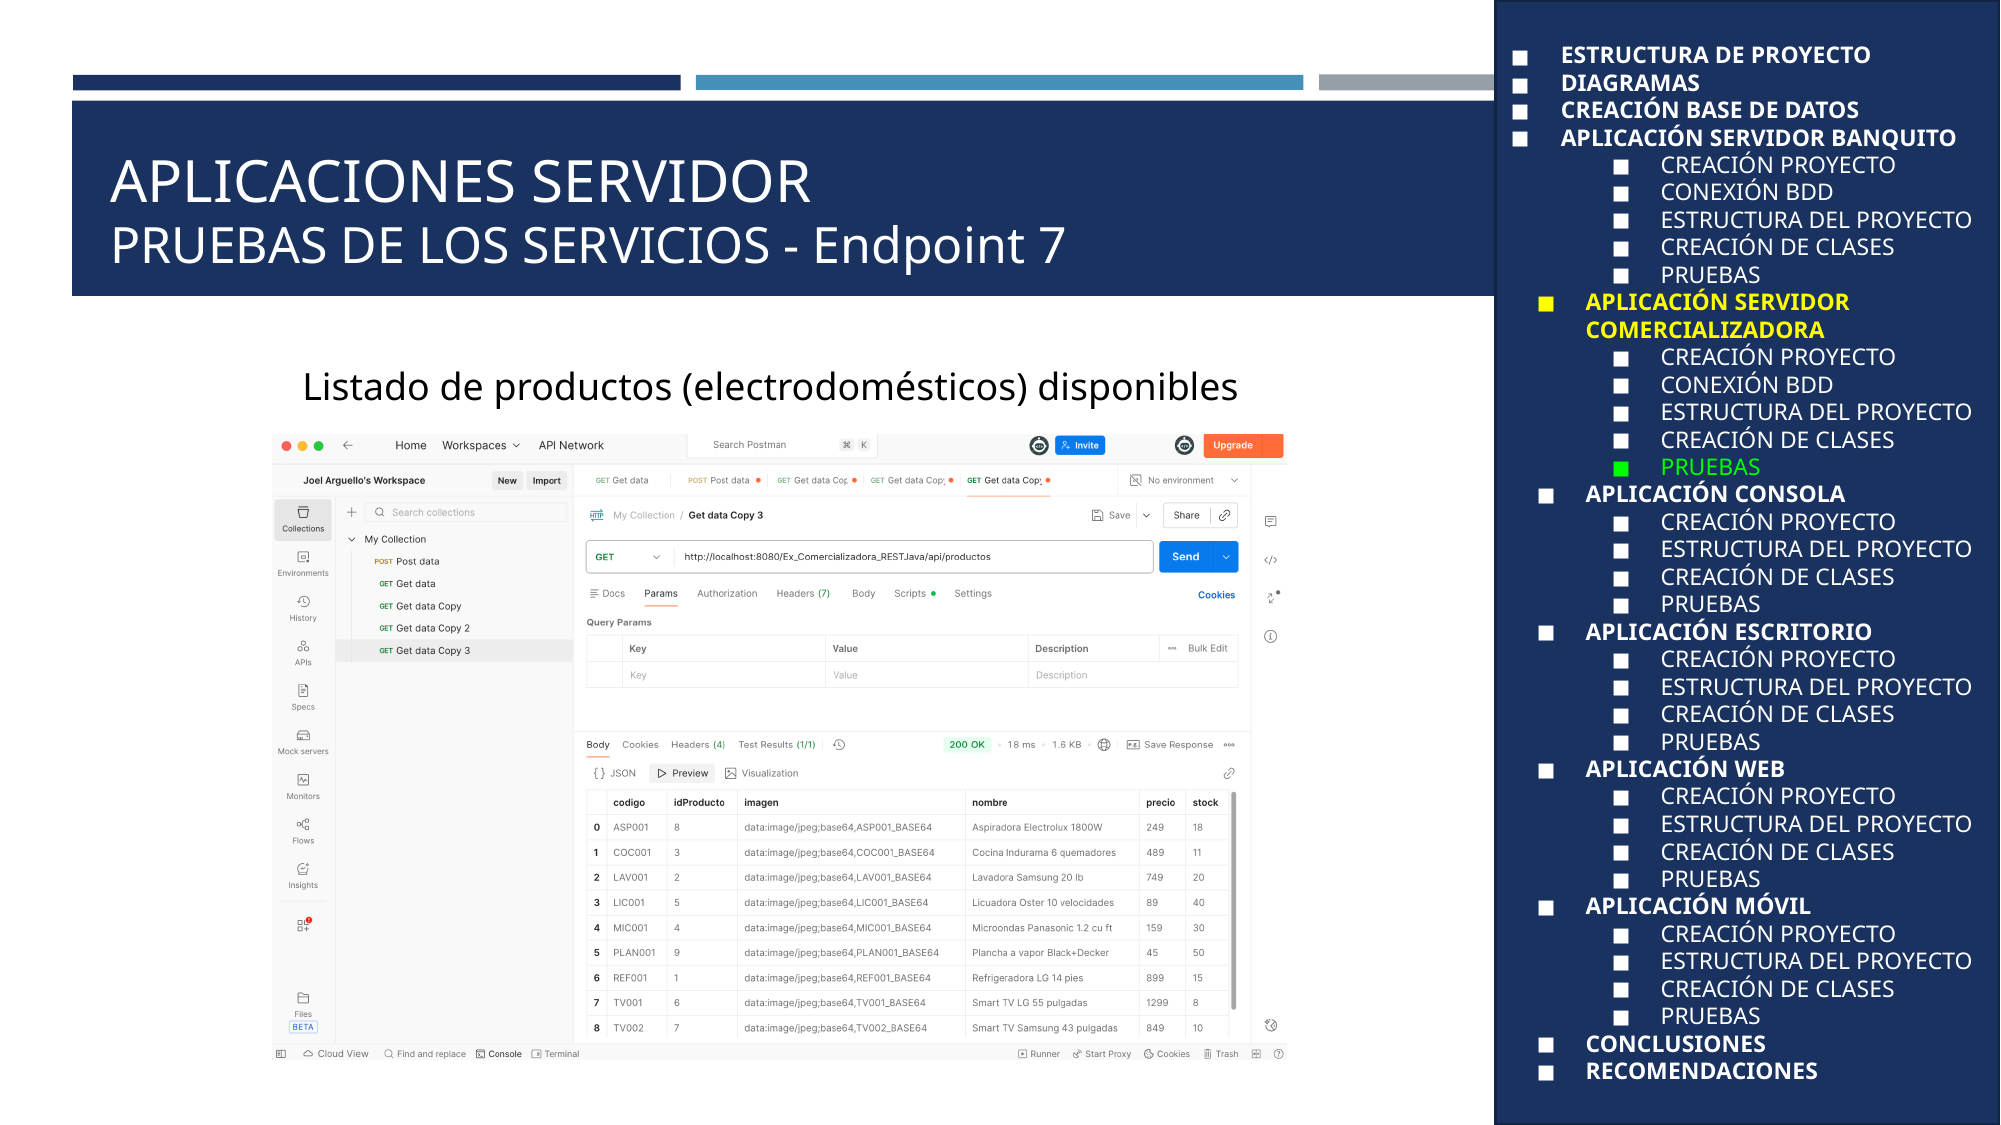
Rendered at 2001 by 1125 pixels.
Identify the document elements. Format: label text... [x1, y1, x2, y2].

picture [271, 434, 1287, 1060]
list Listado de productos (electrodomésticos) disponibles [75, 321, 1467, 450]
text_box ESTRUCTURA DE PROYECTO DIAGRAMAS CREACIÓN BASE DE DATOS APLICACIÓN SERVIDOR BANQUITO CREACIÓN PROYECTO CONEXIÓN BDD ESTRUCTURA DEL PROYECTO CREACIÓN DE CLASES PRUEBAS APLICACIÓN SERVIDOR COMERCIALIZADORA CREACIÓN PROYECTO CONEXIÓN BDD ESTRUCTURA DEL PROYECTO CREACIÓN DE CLASES PRUEBAS APLICACIÓN CONSOLA CREACIÓN PROYECTO ESTRUCTURA DEL PROYECTO CREACIÓN DE CLASES PRUEBAS APLICACIÓN ESCRITORIO CREACIÓN PROYECTO ESTRUCTURA DEL PROYECTO CREACIÓN DE CLASES PRUEBAS APLICACIÓN WEB CREACIÓN PROYECTO ESTRUCTURA DEL PROYECTO CREACIÓN DE CLASES PRUEBAS APLICACIÓN MÓVIL CREACIÓN PROYECTO ESTRUCTURA DEL PROYECTO CREACIÓN DE CLASES PRUEBAS CONCLUSIONES RECOMENDACIONES [1495, 0, 2000, 1125]
title APLICACIONES SERVIDOR PRUEBAS DE LOS SERVICIOS - Endpoint 7 [95, 115, 1486, 282]
